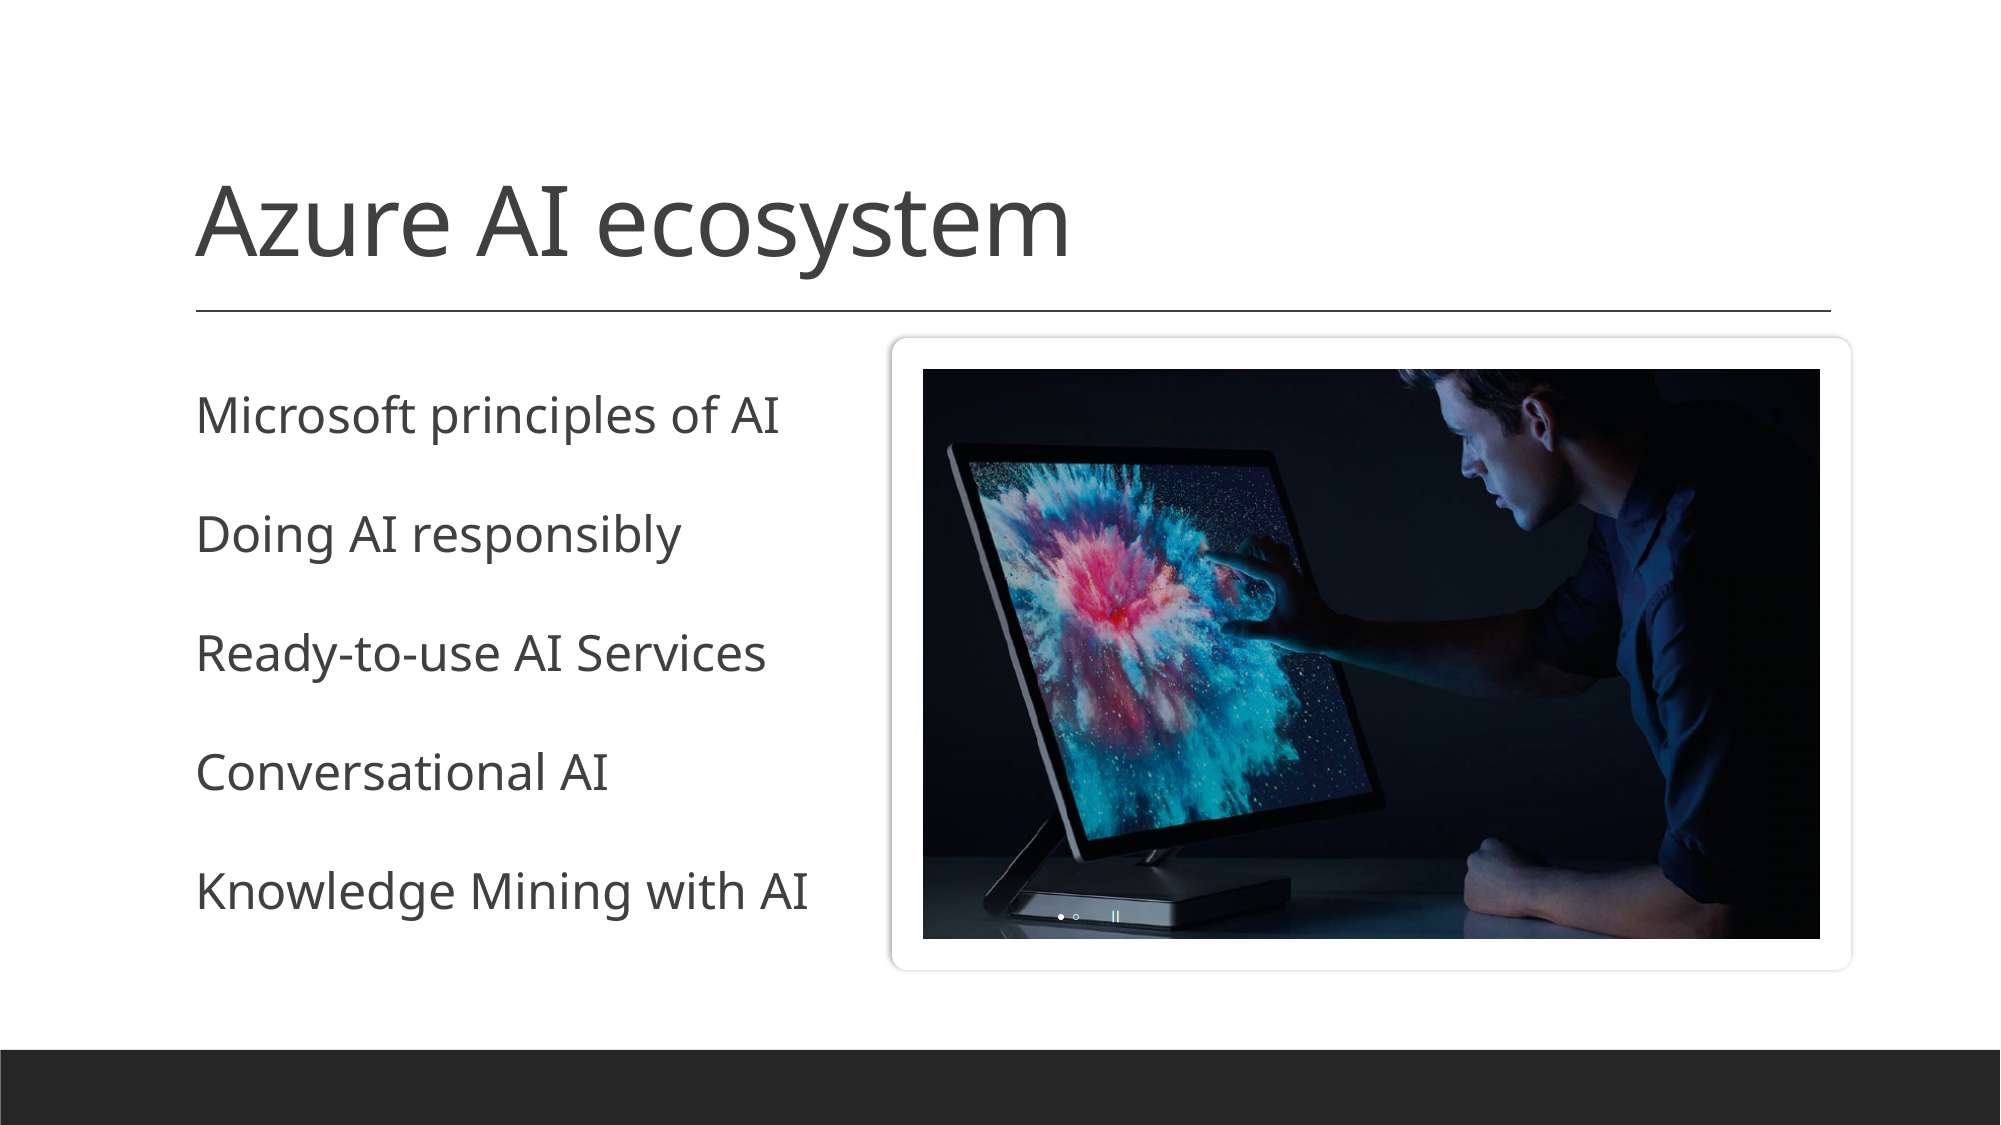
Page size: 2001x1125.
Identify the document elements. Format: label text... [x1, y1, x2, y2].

picture [922, 368, 1821, 940]
title Azure AI ecosystem [180, 47, 1830, 285]
list Microsoft principles of AI Doing AI responsibly Ready-to-use AI Services Conversational AI Knowledge Mining with AI [180, 345, 888, 963]
